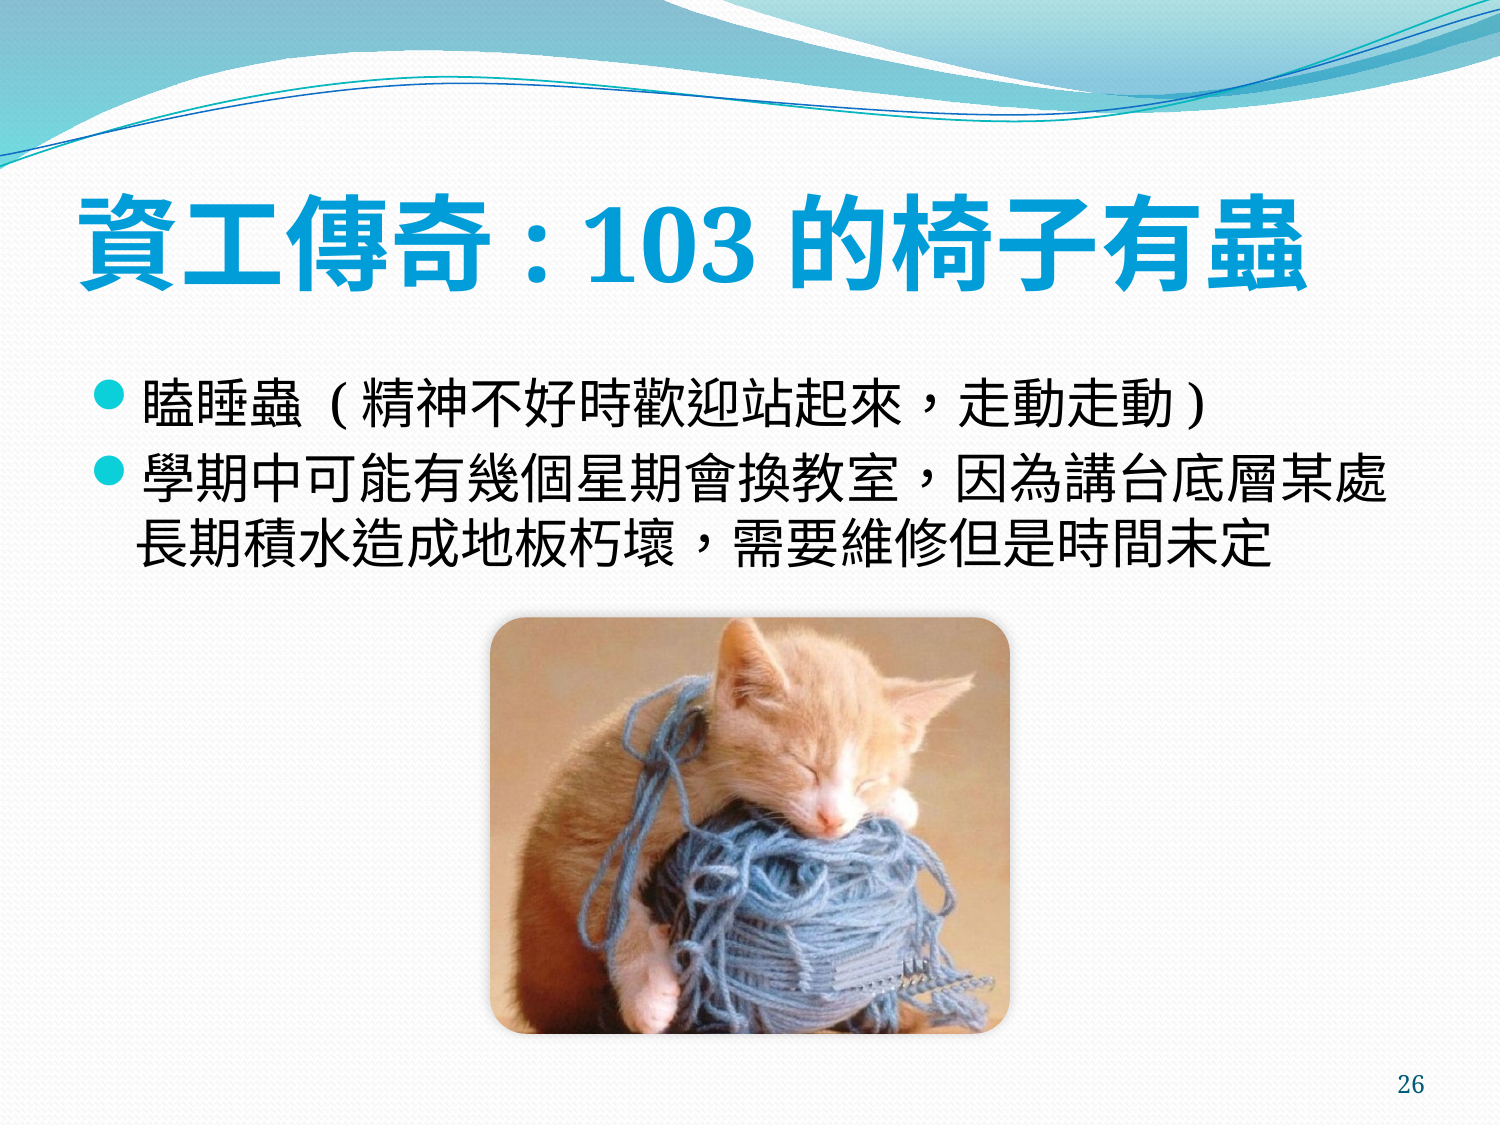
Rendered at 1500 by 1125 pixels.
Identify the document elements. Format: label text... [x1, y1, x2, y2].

title 資工傳奇: 103的椅子有蟲 [75, 115, 1425, 303]
list 瞌睡蟲 (精神不好時歡迎站起來，走動走動) 學期中可能有幾個星期會換教室，因為講台底層某處長期積水造成地板朽壞，需要維修但是時間未定 [75, 361, 1425, 1038]
picture [489, 617, 1011, 1034]
slide_number 26 [1299, 1042, 1425, 1103]
